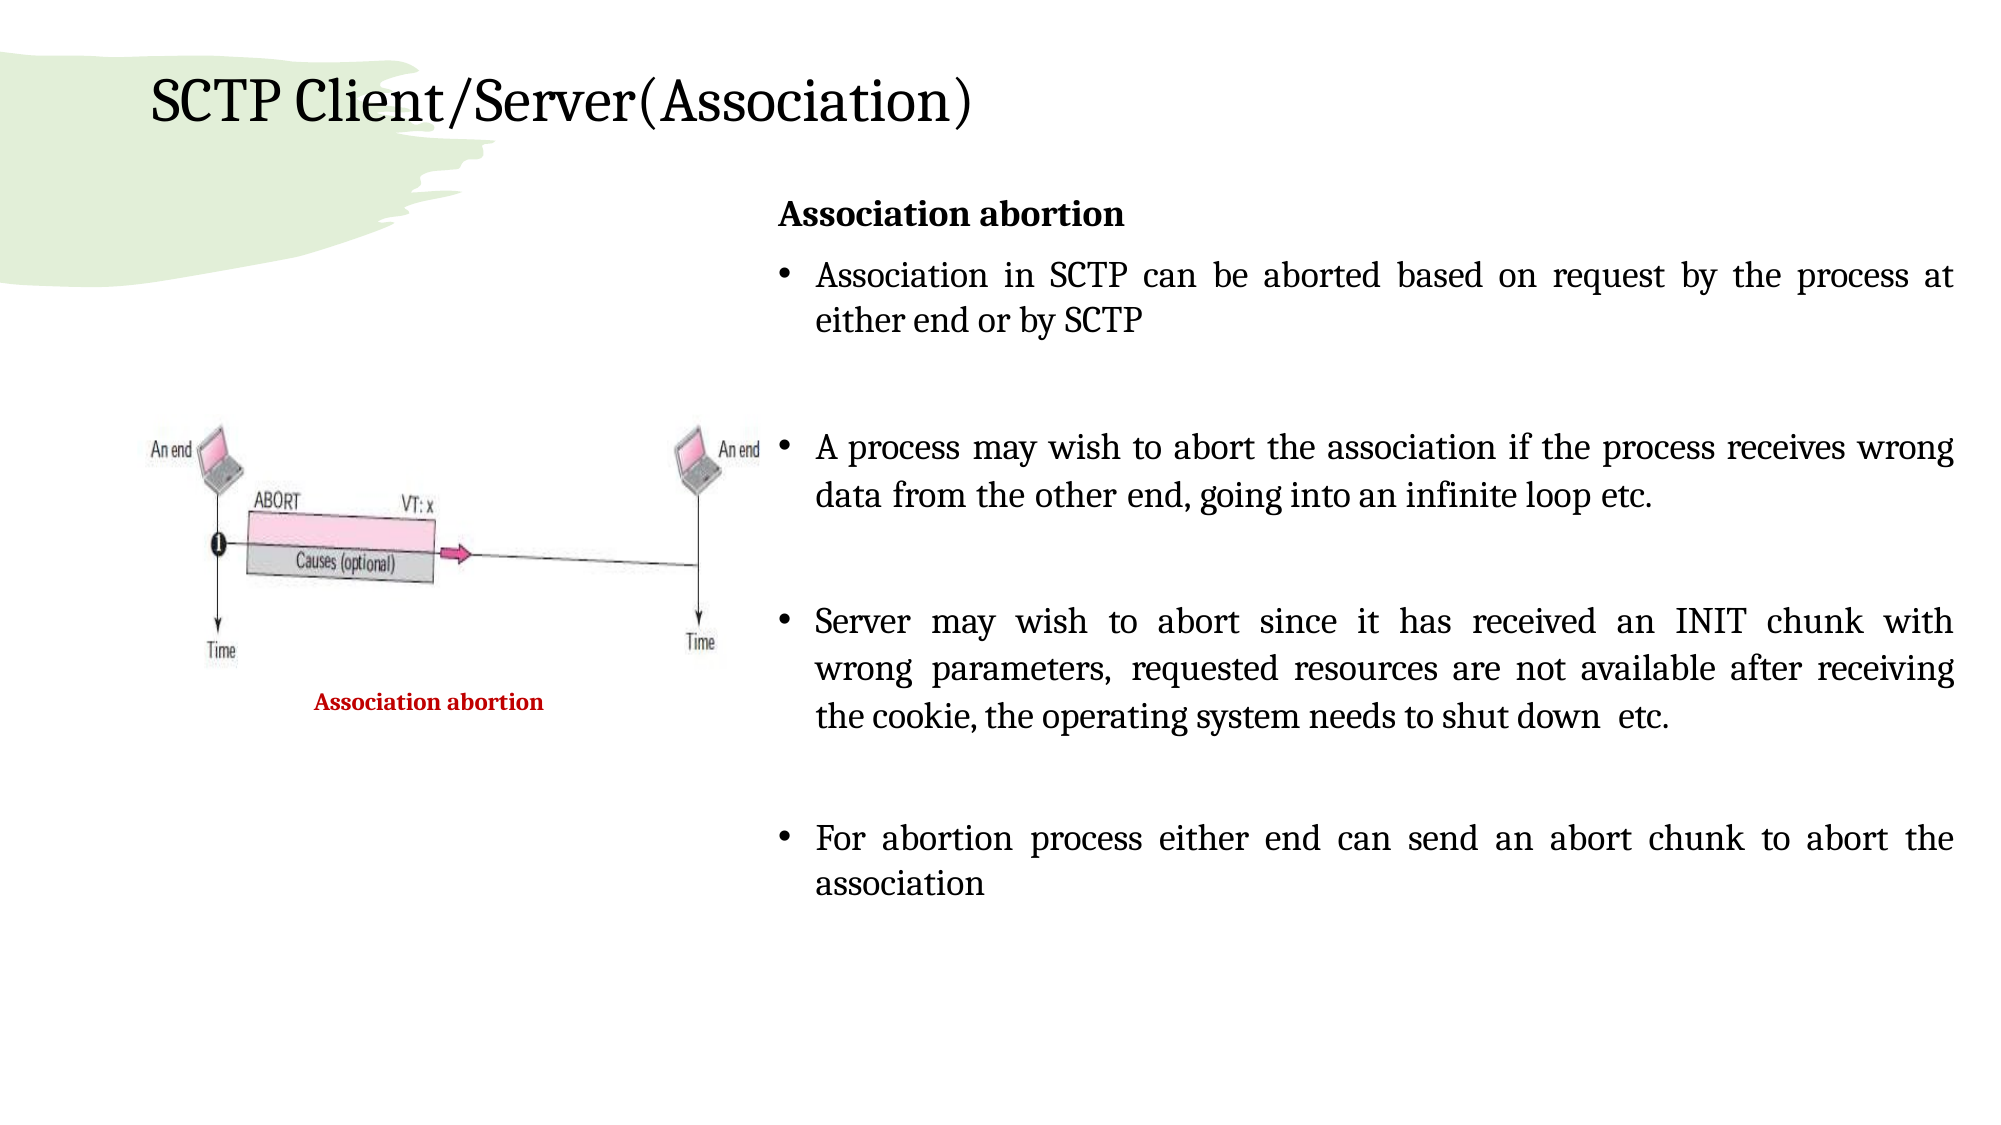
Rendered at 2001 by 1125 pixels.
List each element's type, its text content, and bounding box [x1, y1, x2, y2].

title SCTP Client/Server(Association) [137, 59, 1863, 144]
text_box [137, 414, 761, 670]
list Association abortion Association in SCTP can be aborted based on request by the process at either end or by SCTP A process may wish to abort the association if the process receives wrong data from the other end, going into an infinite loop etc. Server may wish to abort since it has received an INIT chunk with wrong parameters, requested resources are not available after receiving the cookie, the operating system needs to shut down etc. For abortion process either end can send an abort chunk to abort the association [760, 181, 1970, 1013]
text_box Association abortion [298, 678, 574, 723]
